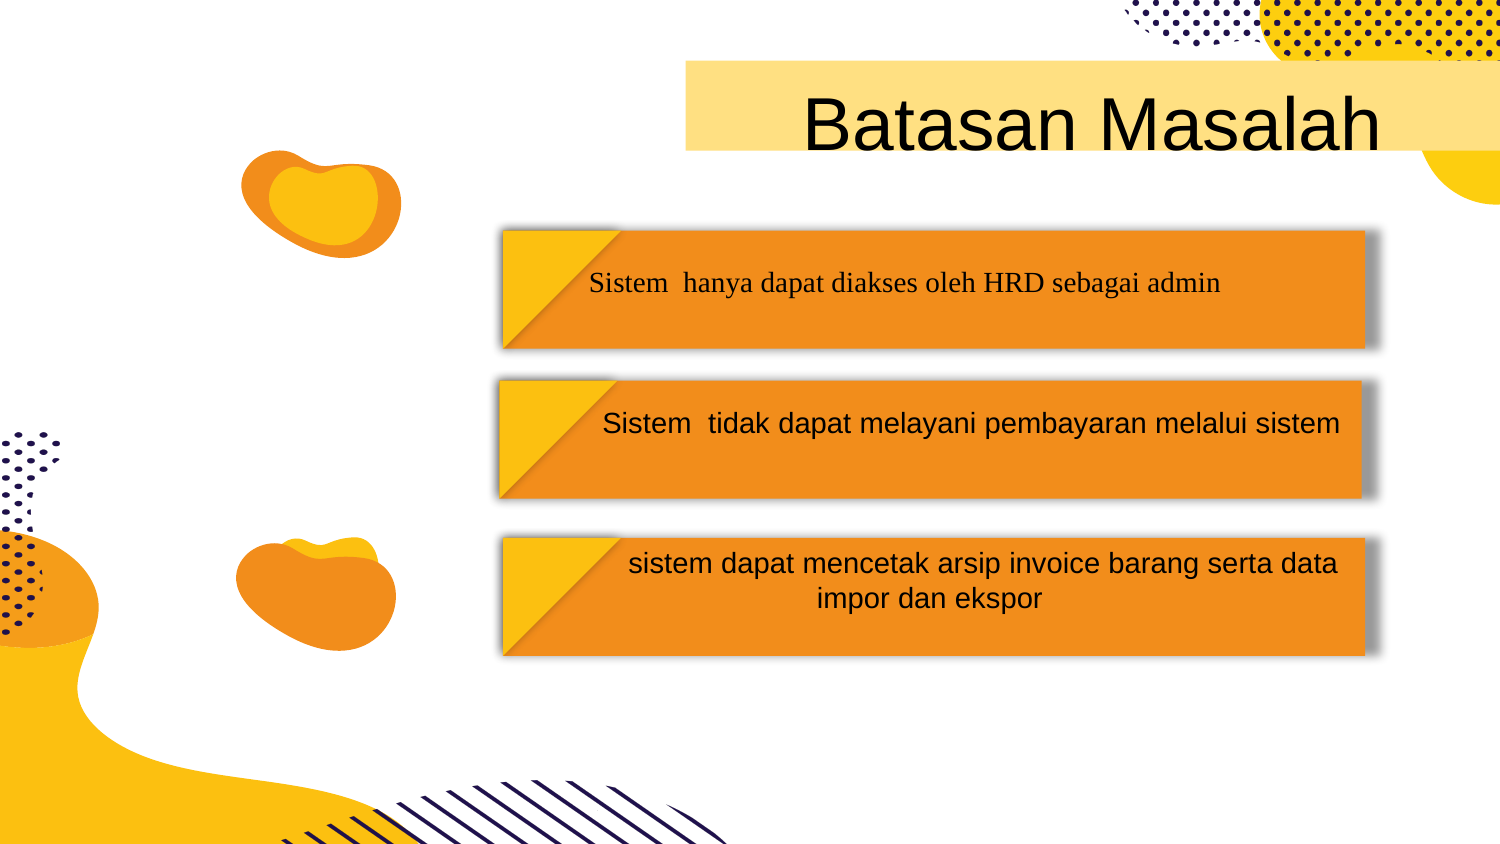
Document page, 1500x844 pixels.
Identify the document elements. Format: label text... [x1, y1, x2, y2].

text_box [499, 380, 1362, 499]
picture [0, 432, 60, 639]
picture [1122, 0, 1500, 60]
text_box [236, 543, 396, 651]
picture [1122, 151, 1500, 157]
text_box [502, 537, 1366, 657]
text_box [241, 150, 402, 259]
text_box [269, 165, 378, 246]
text_box [282, 537, 379, 562]
picture [281, 780, 729, 844]
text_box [502, 230, 1366, 349]
title Batasan Masalah [685, 60, 1500, 151]
